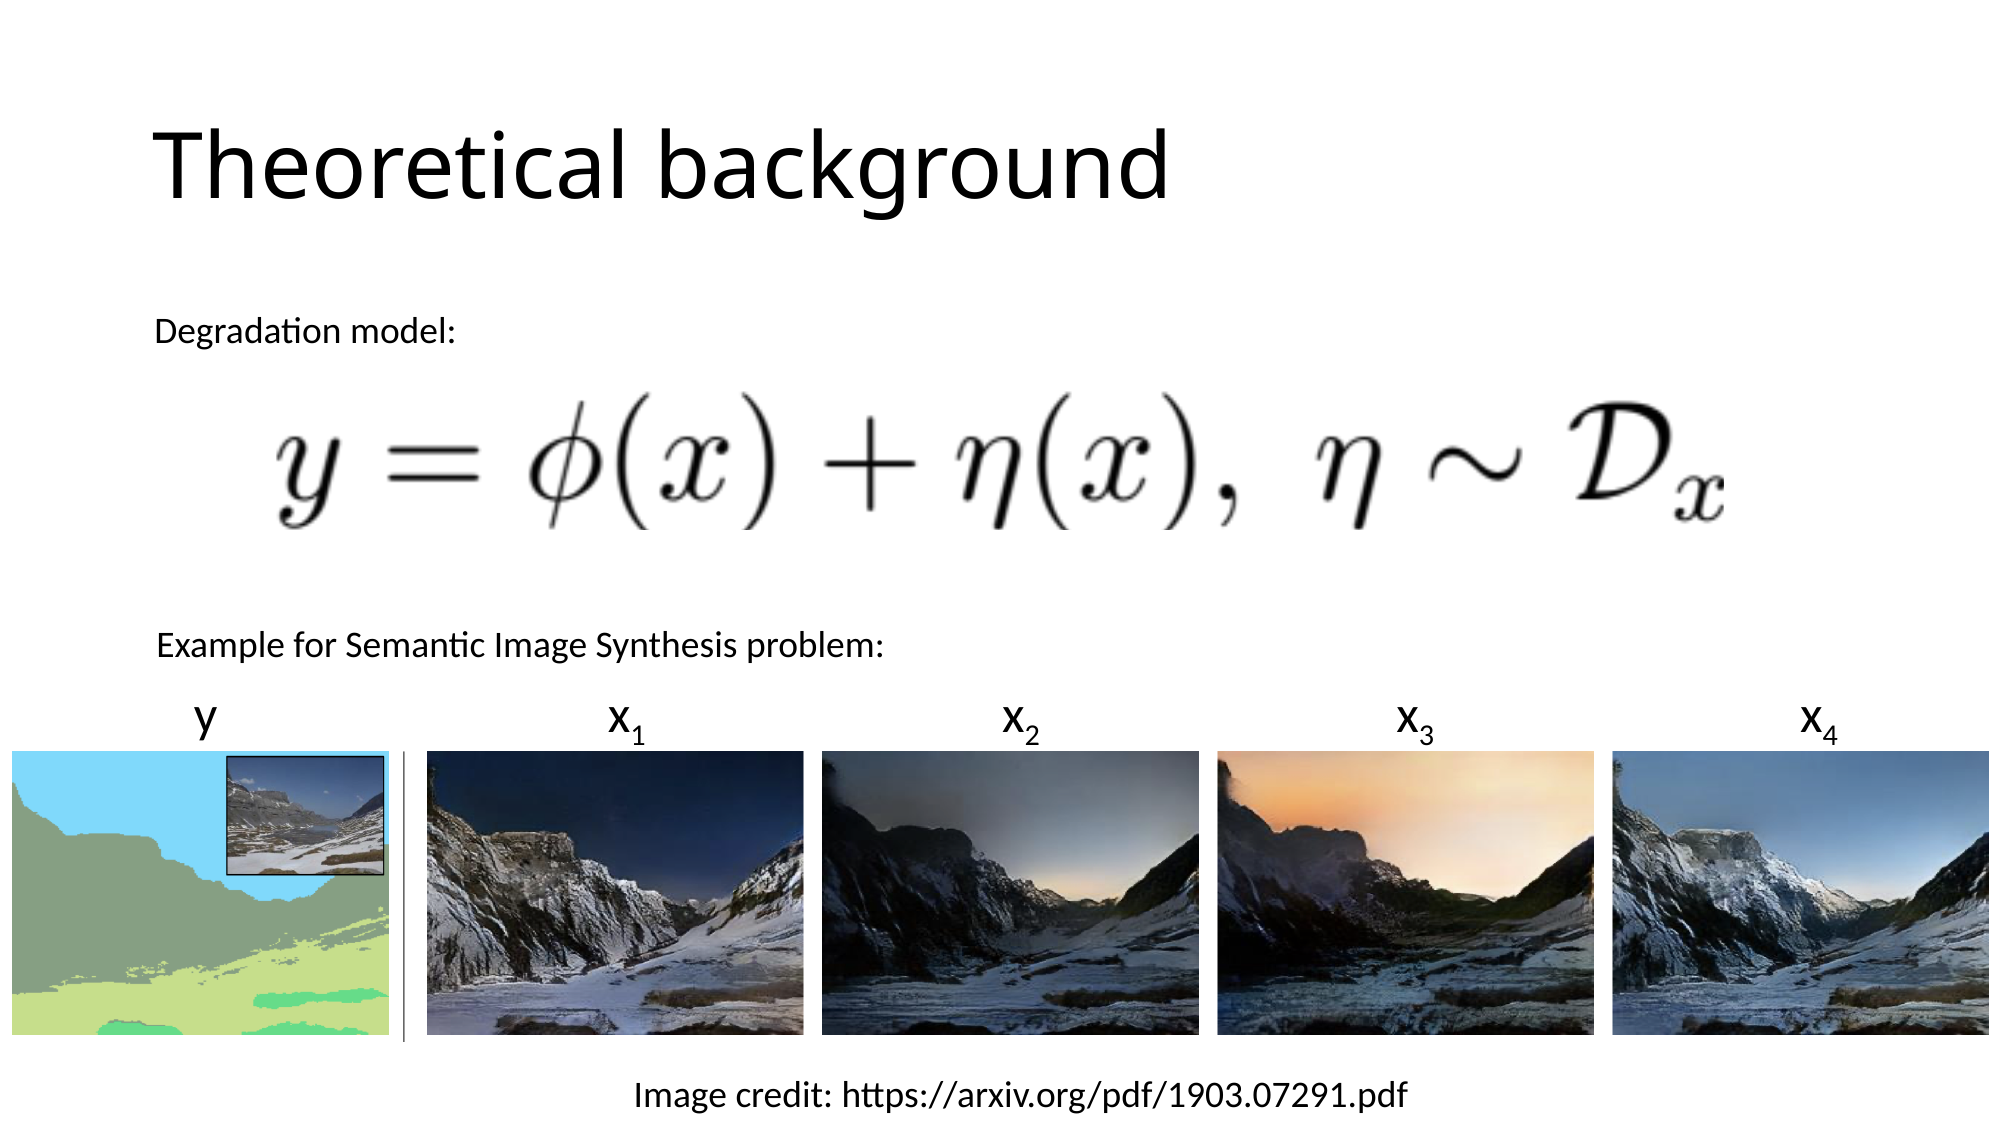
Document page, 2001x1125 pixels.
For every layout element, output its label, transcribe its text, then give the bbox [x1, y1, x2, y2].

text_box Degradation model: [139, 298, 473, 359]
text_box Example for Semantic Image Synthesis problem: [141, 612, 901, 672]
title Theoretical background [137, 59, 1863, 278]
text_box Image credit: https://arxiv.org/pdf/1903.07291.pdf [618, 1062, 1424, 1123]
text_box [0, 672, 2000, 1042]
picture [275, 390, 1724, 530]
